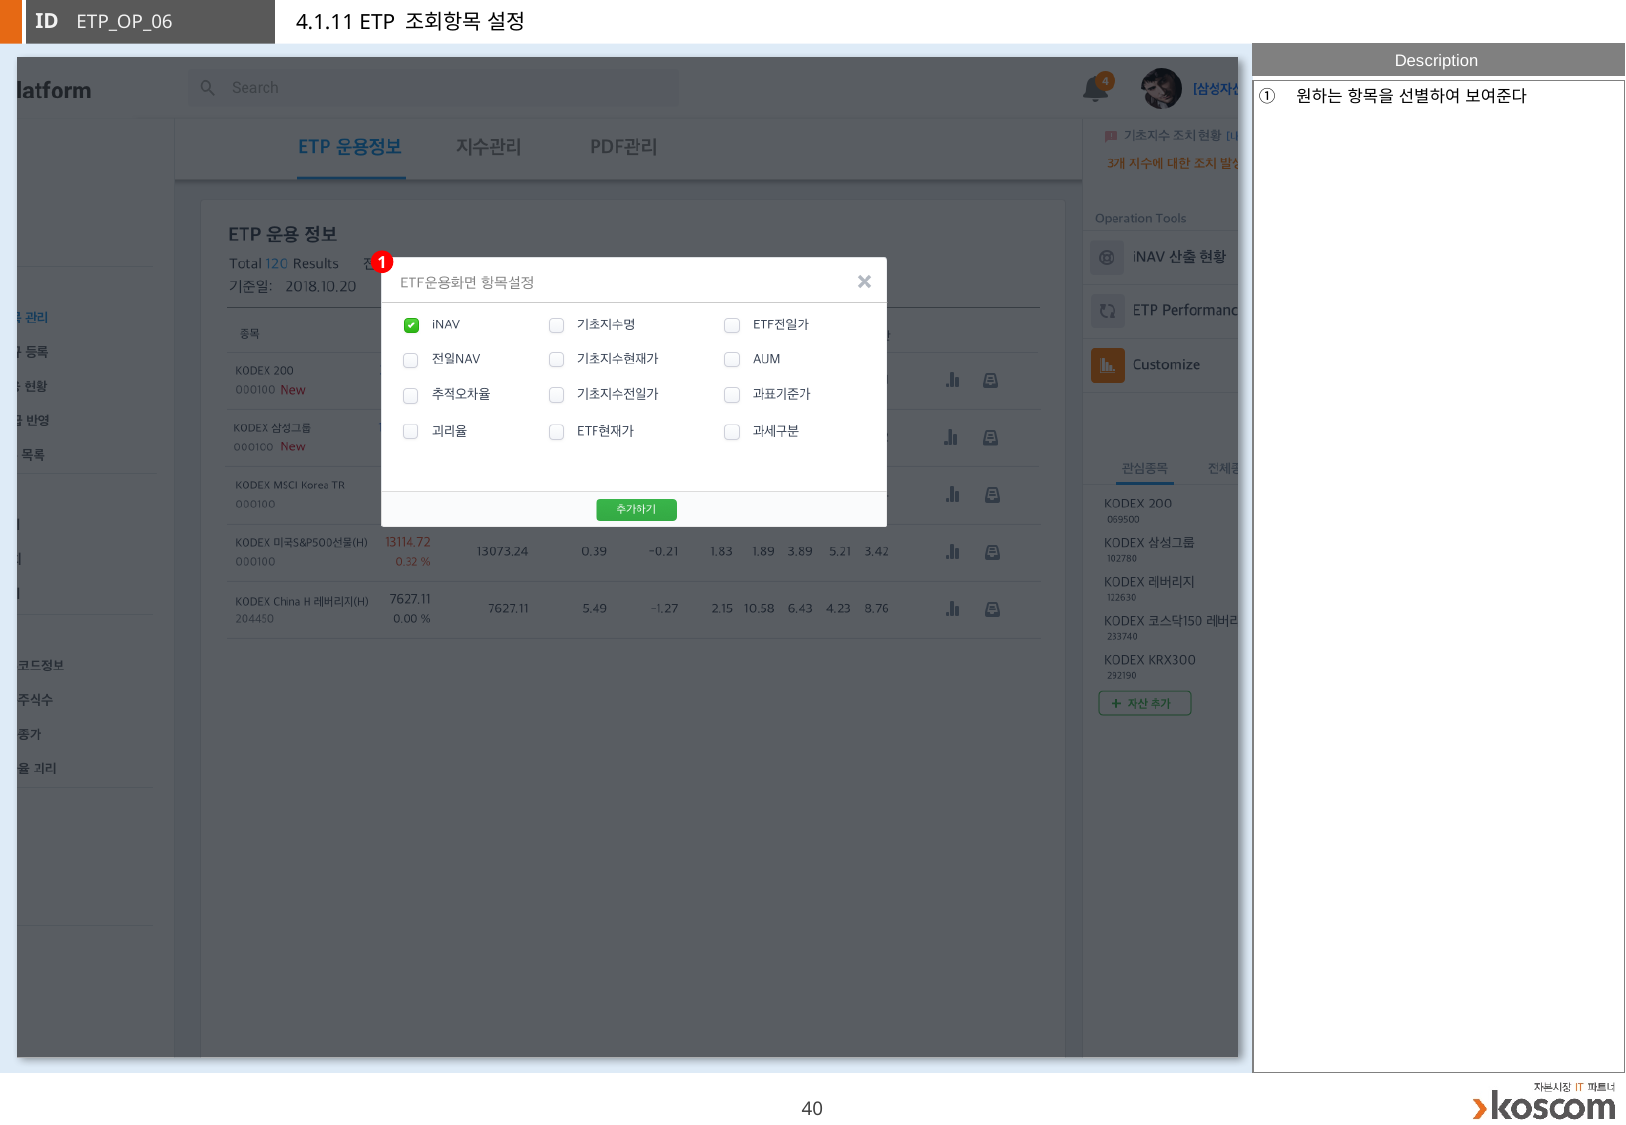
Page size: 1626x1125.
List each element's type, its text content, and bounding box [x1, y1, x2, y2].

list 원하는 항목을 선별하여 보여준다 [1252, 80, 1616, 1059]
list ETP_OP_06 [61, 5, 264, 40]
title 4.1.11 ETP 조회항목 설정 [281, 5, 1380, 40]
picture [17, 57, 1238, 1059]
picture [1471, 1080, 1616, 1120]
